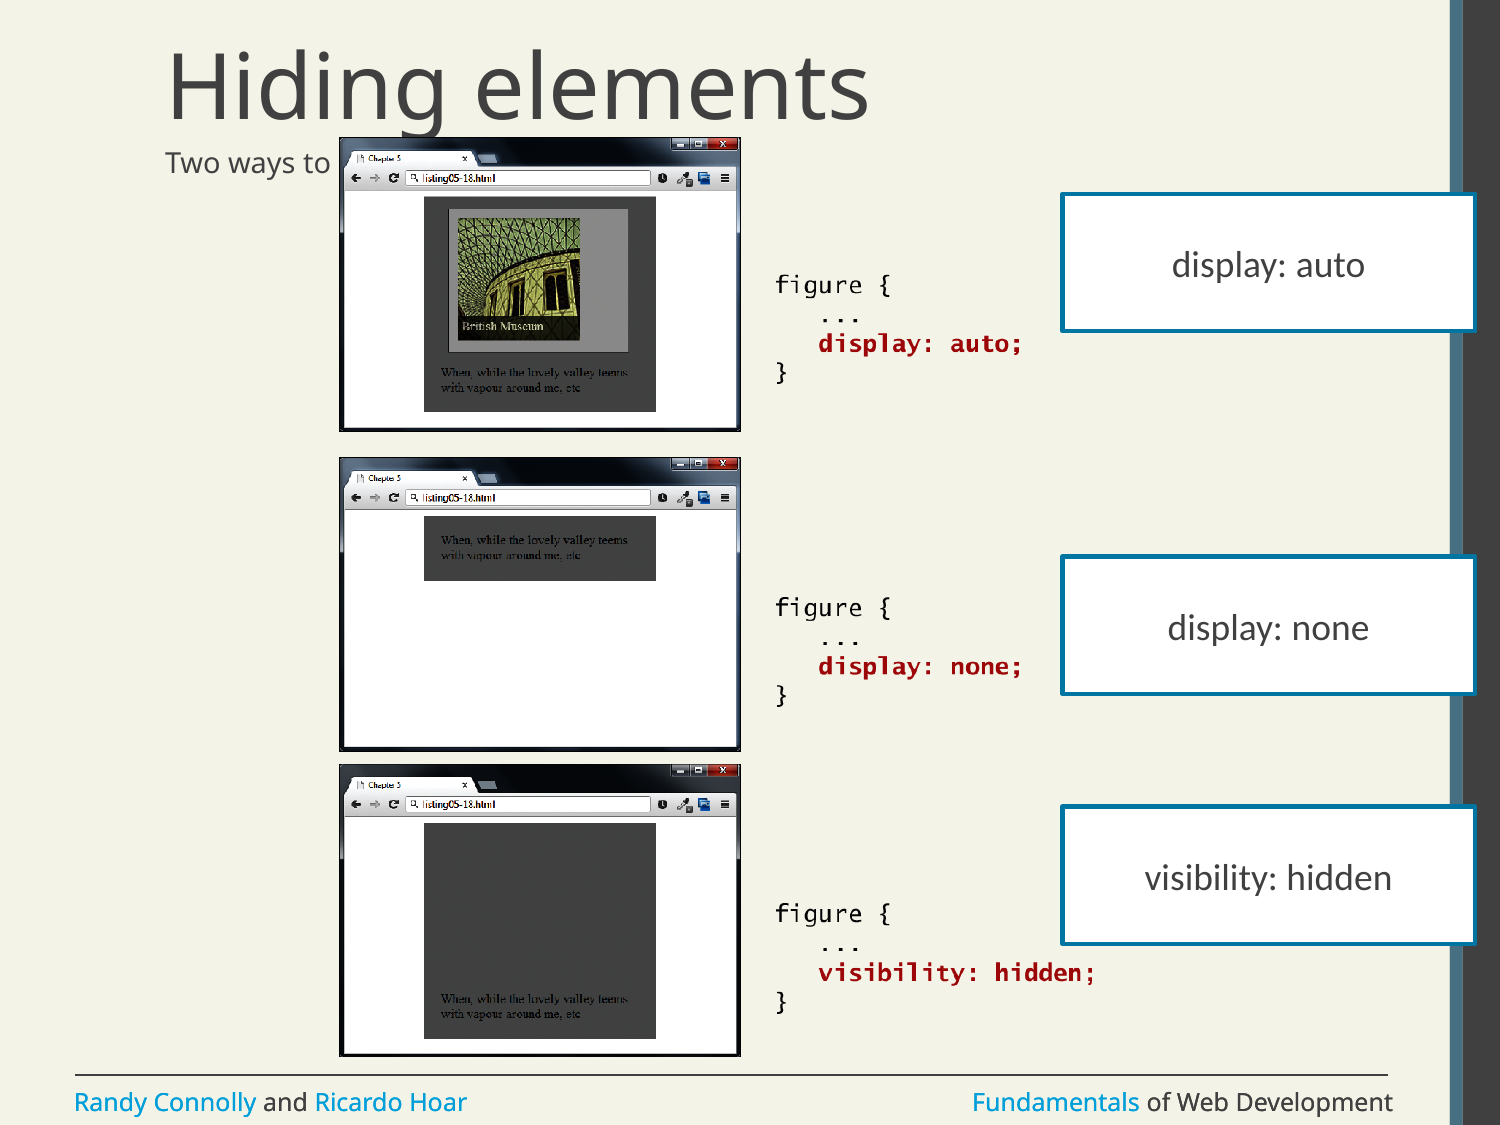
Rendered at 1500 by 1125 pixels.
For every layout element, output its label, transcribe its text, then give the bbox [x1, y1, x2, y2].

text_box display: auto [1371, 192, 1477, 333]
text_box display: none [1371, 554, 1477, 696]
title Hiding elements [150, 20, 1425, 188]
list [68, 137, 1369, 1057]
text_box visibility: hidden [1371, 804, 1477, 946]
